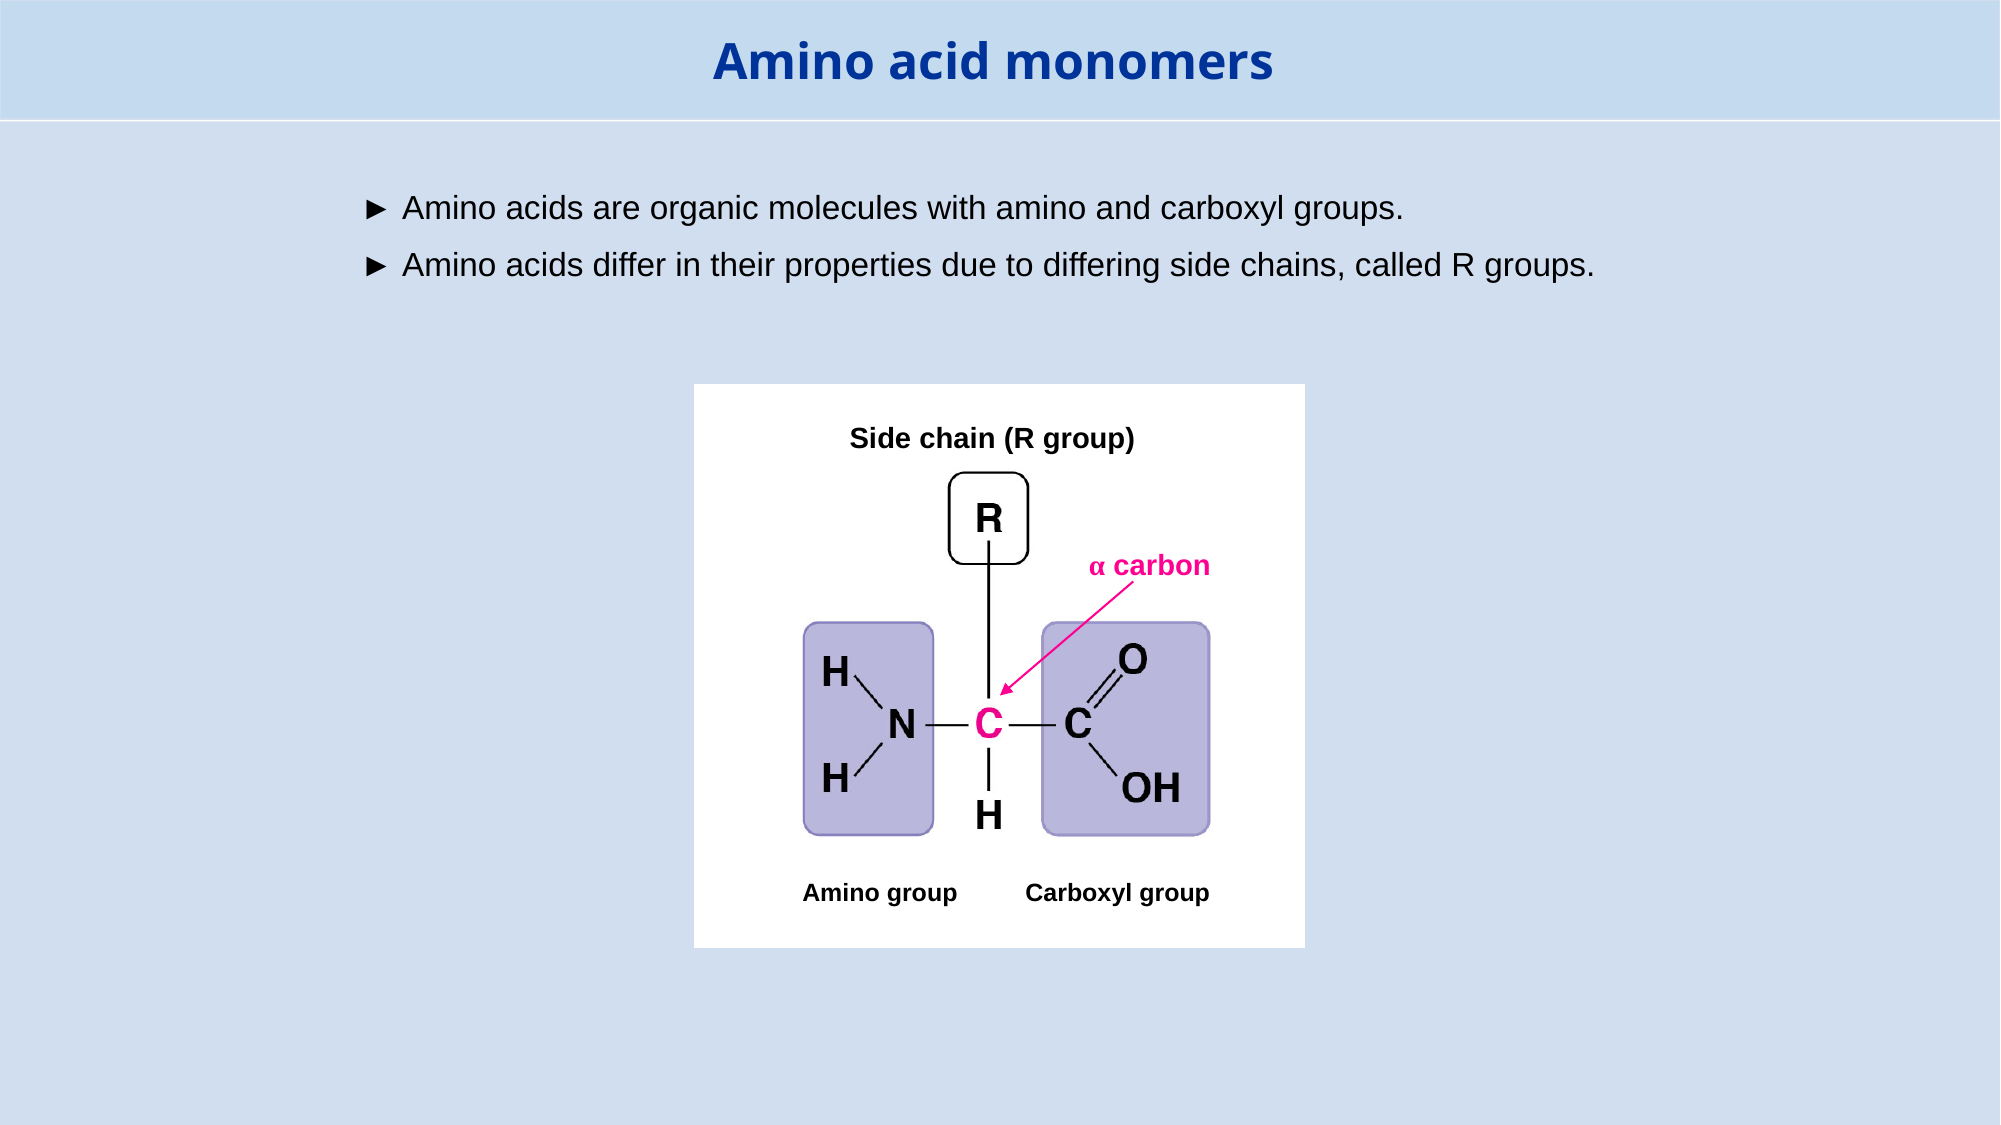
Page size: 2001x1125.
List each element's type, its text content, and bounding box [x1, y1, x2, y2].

text_box [0, 120, 2000, 1125]
text_box [0, 0, 2000, 120]
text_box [694, 384, 1305, 947]
list ► Amino acids are organic molecules with amino and carboxyl groups. ► Amino acids differ in their properties due to differing side chains, called R groups. [344, 183, 1658, 307]
text_box Amino acid monomers [698, 22, 1303, 98]
